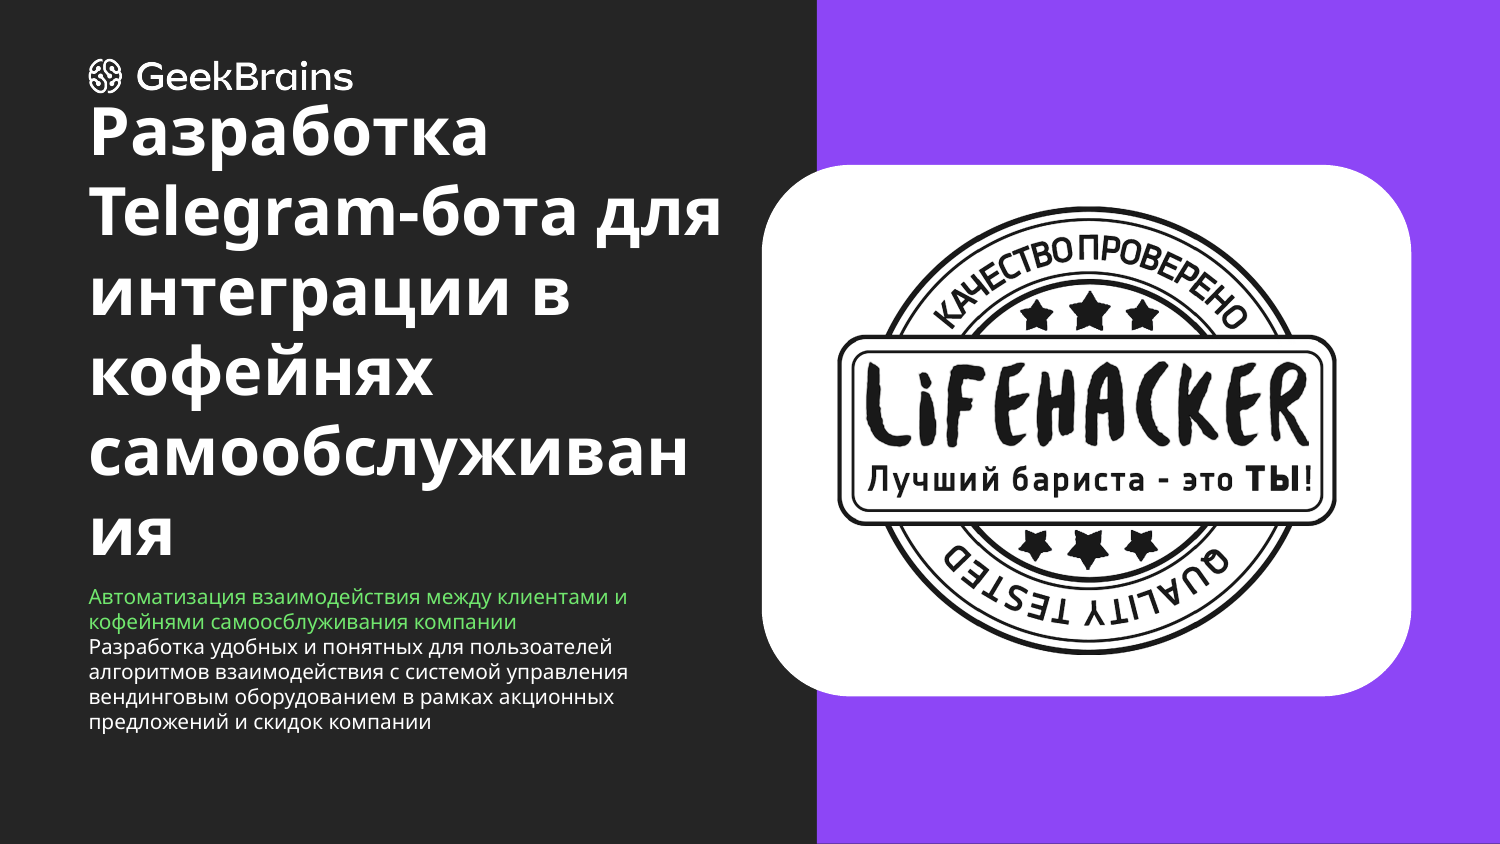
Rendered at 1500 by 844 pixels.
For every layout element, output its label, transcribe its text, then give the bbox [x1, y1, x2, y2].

subtitle Автоматизация взаимодействия между клиентами и кофейнями самоосблуживания компании Разработка удобных и понятных для пользоателей алгоритмов взаимодействия с системой управления вендинговым оборудованием в рамках акционных предложений и скидок компании [88, 568, 721, 844]
title Разработка Telegram-бота для интеграции в кофейнях самообслуживания [88, 150, 739, 569]
picture [761, 164, 1412, 697]
picture [88, 58, 353, 94]
